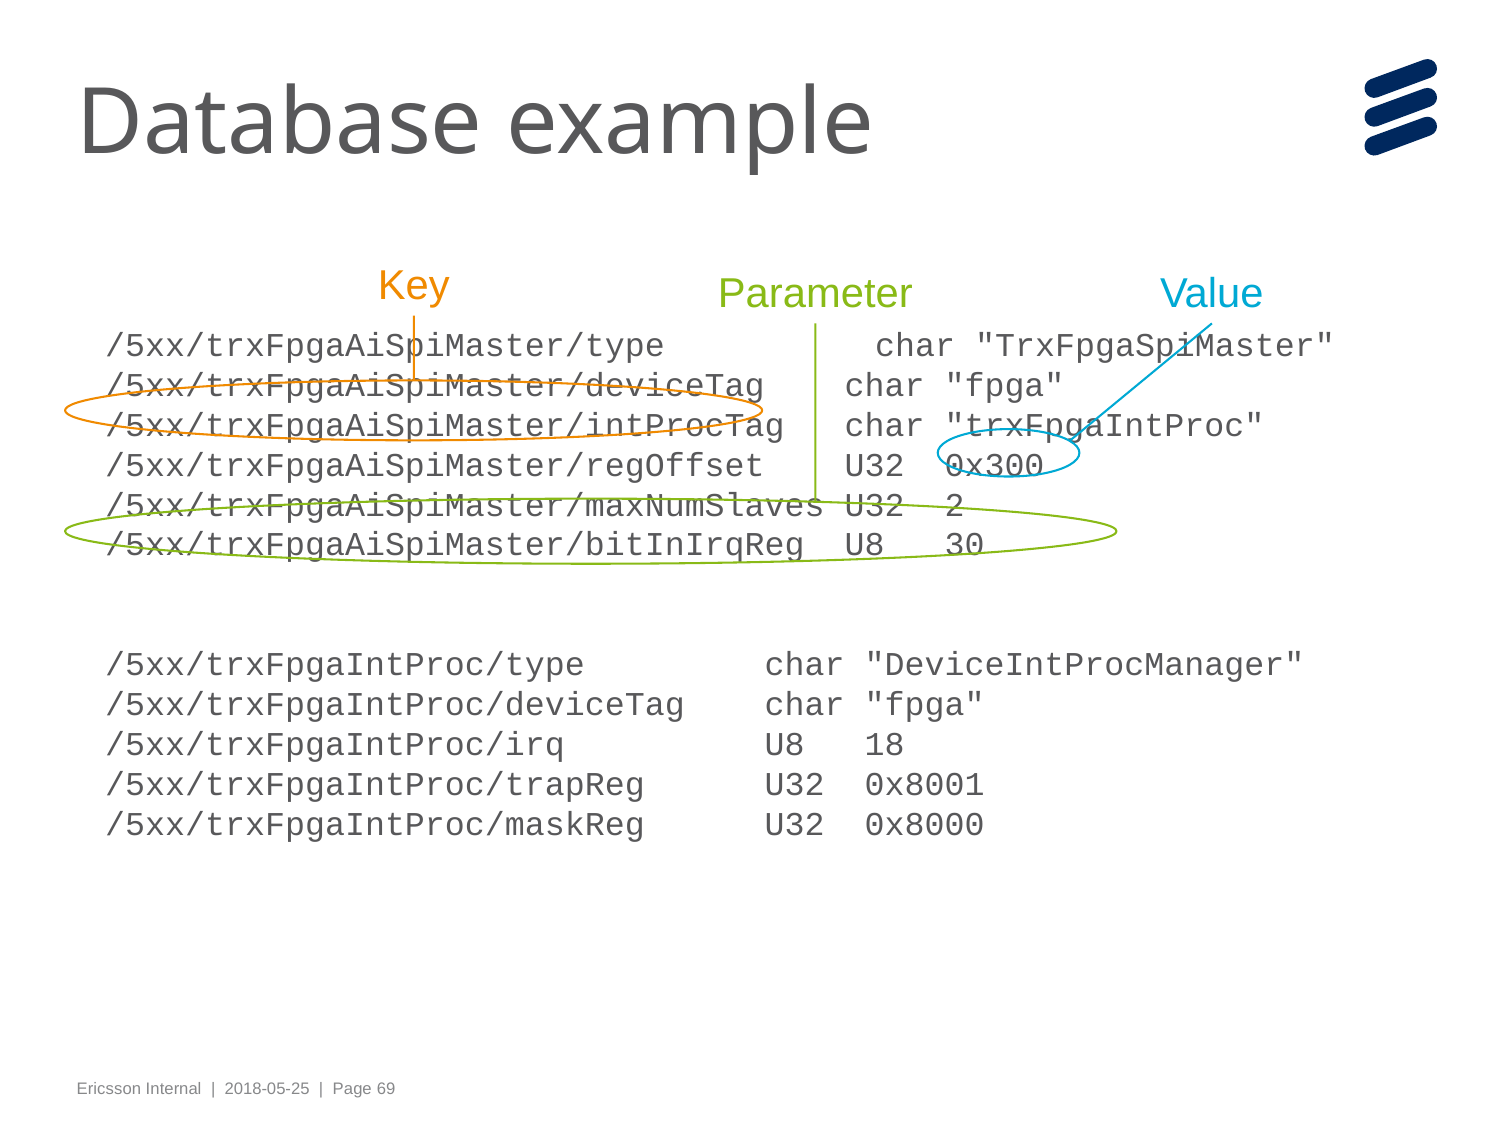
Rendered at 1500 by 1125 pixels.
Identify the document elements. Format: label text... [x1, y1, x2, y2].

text_box Value [1148, 258, 1276, 324]
text_box [65, 498, 1117, 564]
title Database example [64, 39, 1295, 218]
list /5xx/trxFpgaAiSpiMaster/type char "TrxFpgaSpiMaster" /5xx/trxFpgaAiSpiMaster/deviceTag char "fpga" /5xx/trxFpgaAiSpiMaster/intProcTag char "trxFpgaIntProc" /5xx/trxFpgaAiSpiMaster/regOffset U32 0x300 /5xx/trxFpgaAiSpiMaster/maxNumSlaves U32 2 /5xx/trxFpgaAiSpiMaster/bitInIrqReg U8 30 /5xx/trxFpgaIntProc/type char "DeviceIntProcManager" /5xx/trxFpgaIntProc/deviceTag char "fpga" /5xx/trxFpgaIntProc/irq U8 18 /5xx/trxFpgaIntProc/trapReg U32 0x8001 /5xx/trxFpgaIntProc/maskReg U32 0x8000 [64, 282, 1435, 886]
text_box Key [366, 250, 462, 316]
text_box Parameter [706, 258, 925, 324]
text_box [65, 380, 763, 441]
text_box [937, 429, 1080, 477]
